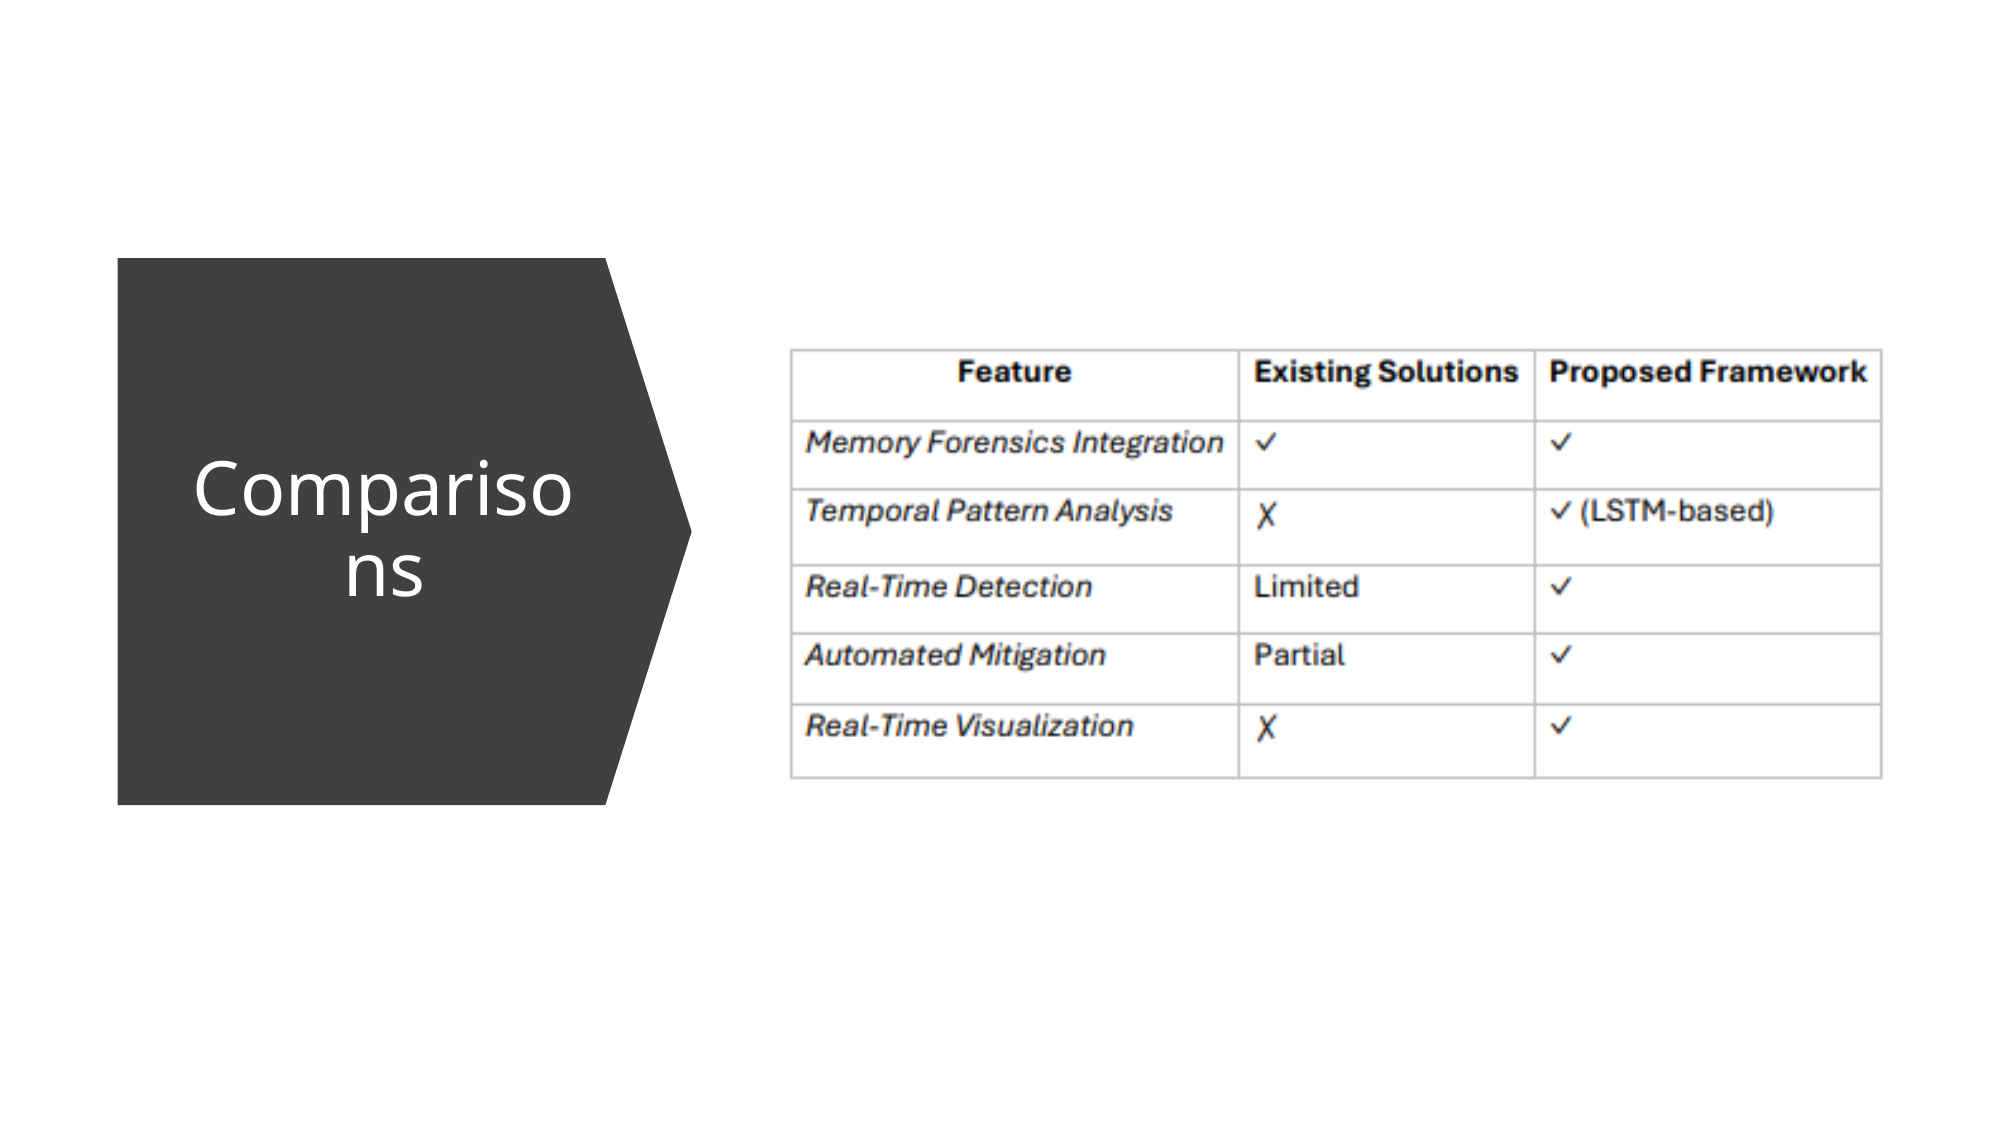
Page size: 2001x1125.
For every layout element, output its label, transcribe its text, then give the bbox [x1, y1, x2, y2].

text_box [116, 257, 693, 807]
title Comparisons [168, 322, 601, 741]
picture [783, 341, 1896, 783]
